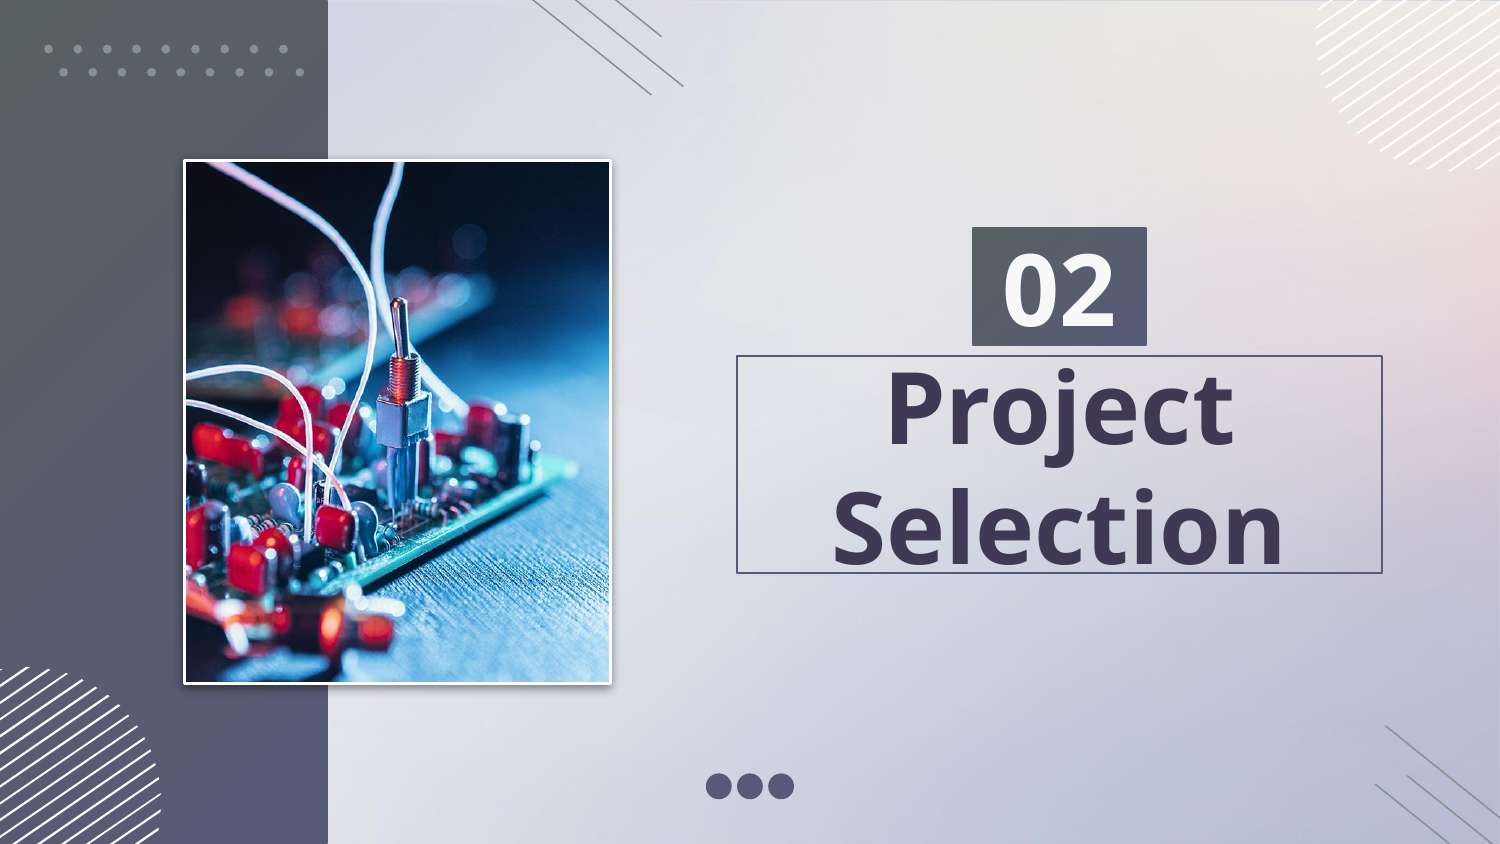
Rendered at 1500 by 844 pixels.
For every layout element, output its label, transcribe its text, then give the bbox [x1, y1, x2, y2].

picture [185, 161, 610, 683]
picture [328, 2, 1499, 844]
title 02 [972, 227, 1147, 346]
title Project Selection [736, 355, 1383, 574]
